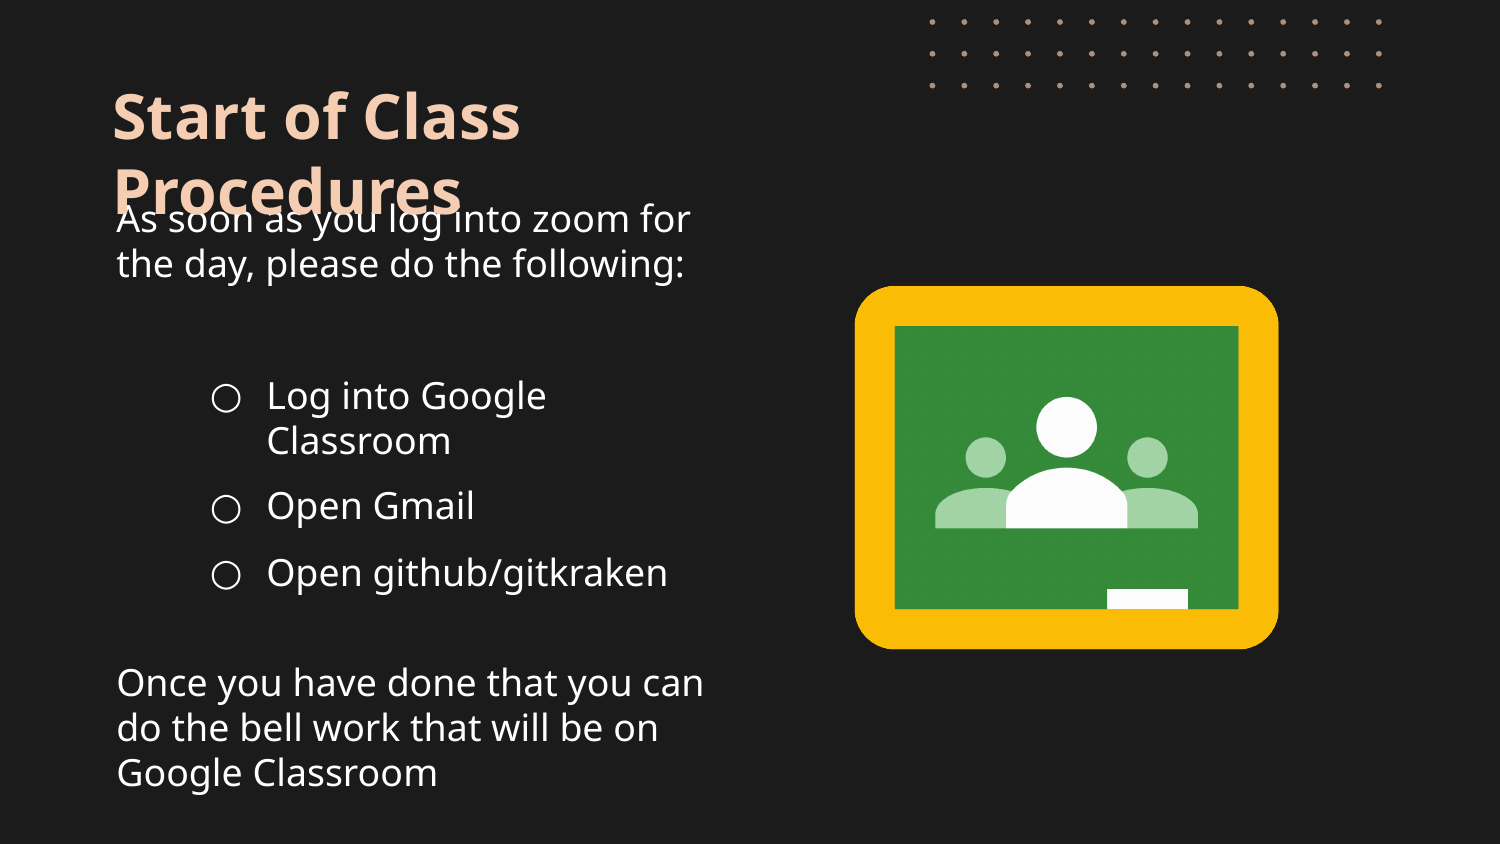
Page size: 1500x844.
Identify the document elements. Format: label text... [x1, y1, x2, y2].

title Start of Class Procedures [97, 61, 885, 156]
list As soon as you log into zoom for the day, please do the following: Log into Google Classroom Open Gmail Open github/gitkraken Once you have done that you can do the bell work that will be on Google Classroom [101, 180, 732, 756]
picture [824, 225, 1309, 710]
